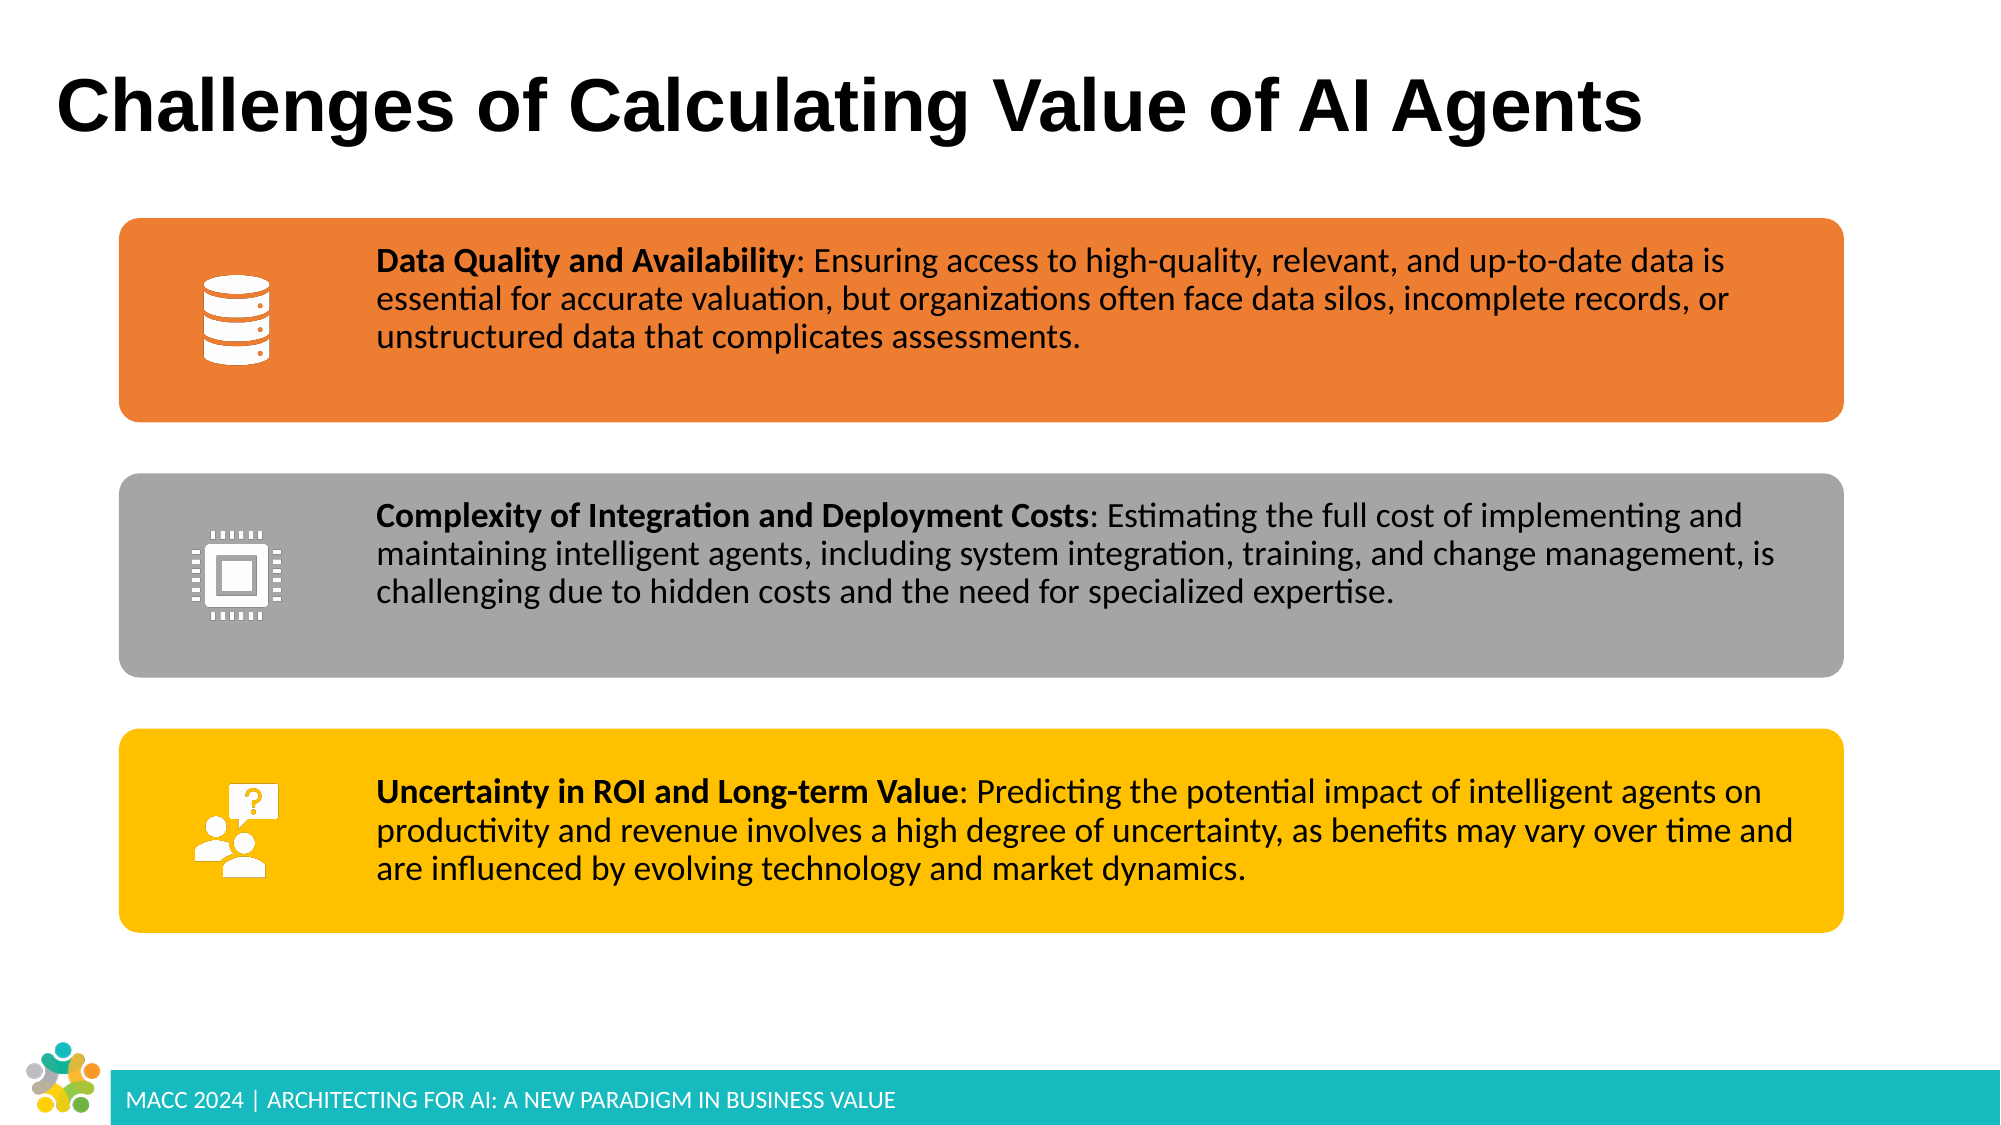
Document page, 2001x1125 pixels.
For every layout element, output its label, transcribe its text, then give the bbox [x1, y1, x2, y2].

picture [26, 1042, 102, 1113]
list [118, 217, 1844, 933]
title Challenges of Calculating Value of AI Agents [41, 38, 1767, 155]
